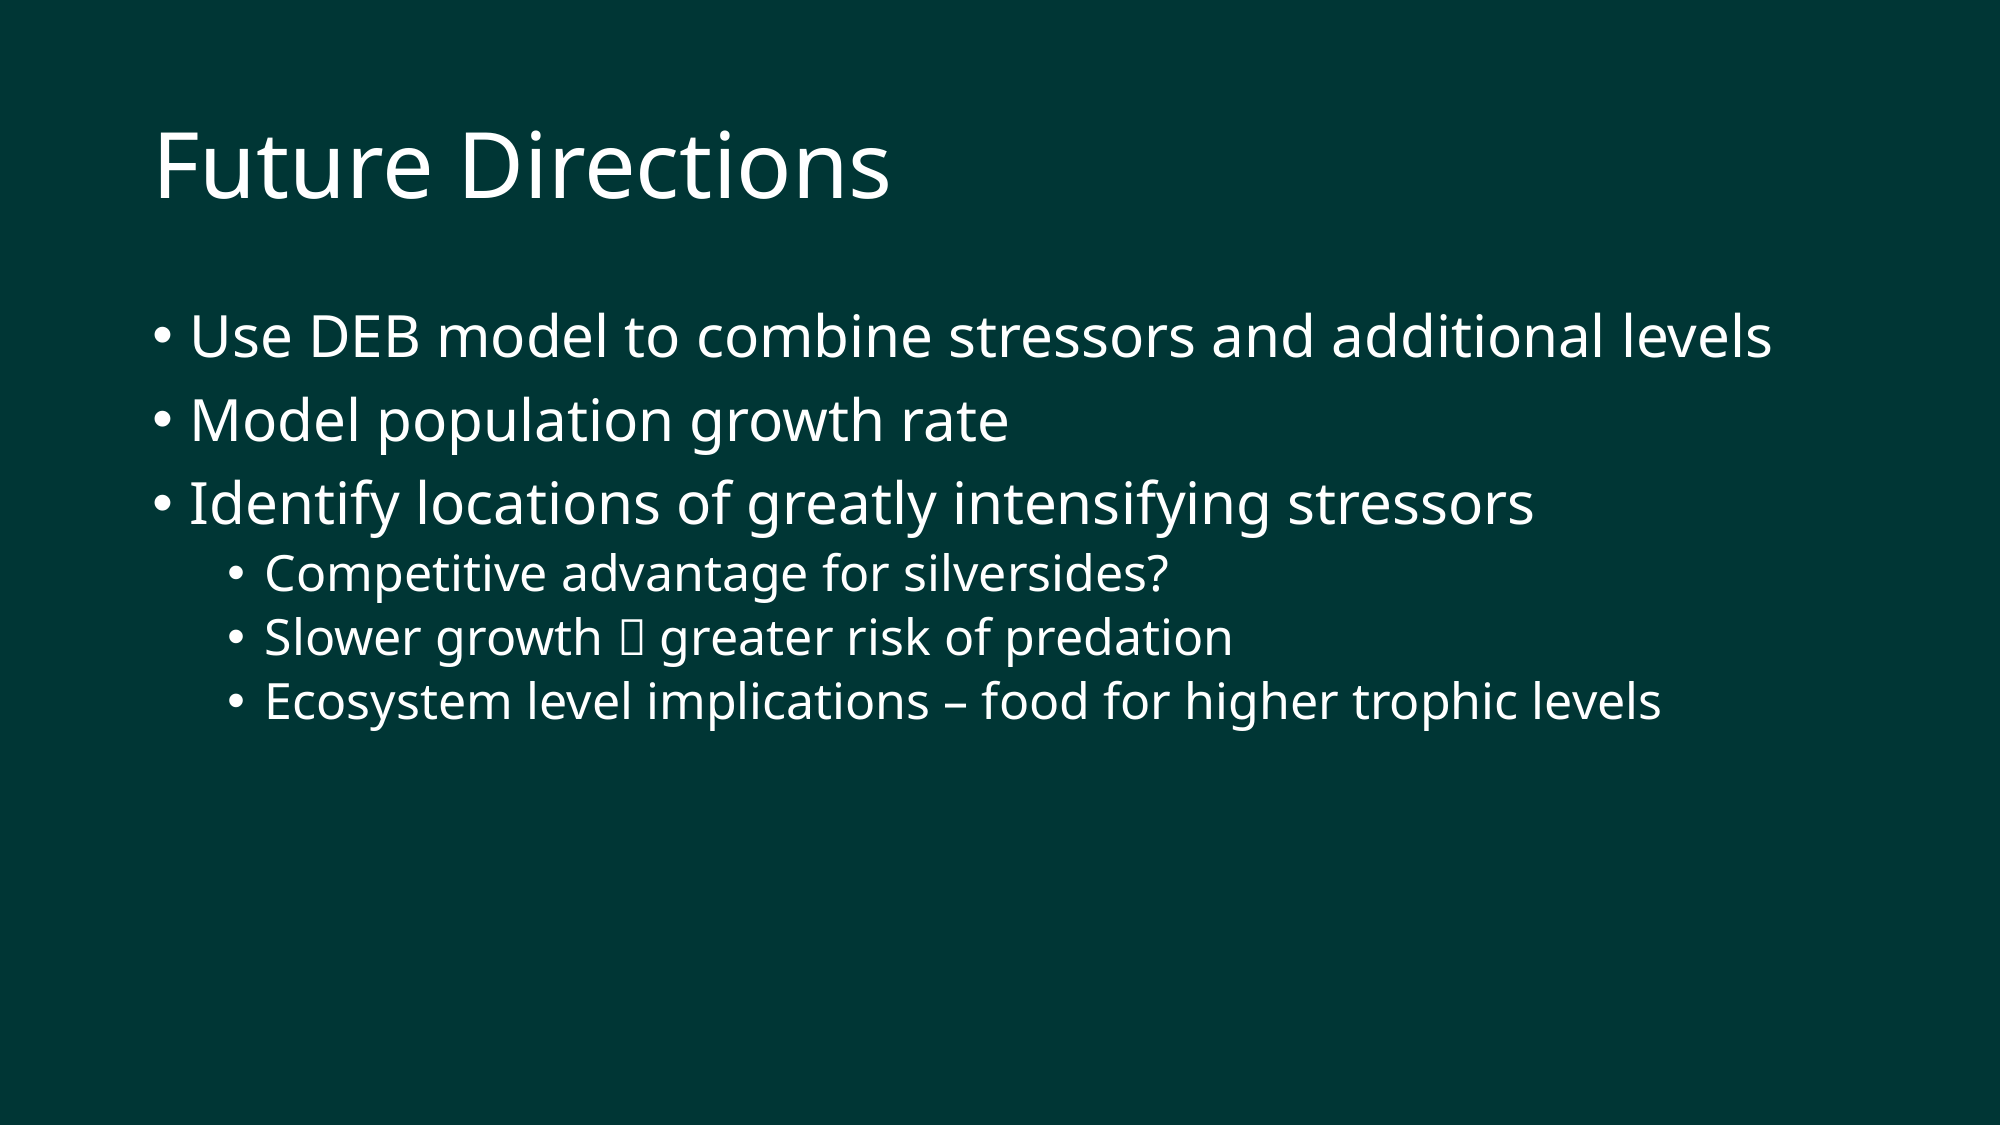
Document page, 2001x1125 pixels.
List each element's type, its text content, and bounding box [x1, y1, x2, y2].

list Use DEB model to combine stressors and additional levels Model population growth rate Identify locations of greatly intensifying stressors Competitive advantage for silversides? Slower growth  greater risk of predation Ecosystem level implications – food for higher trophic levels [137, 299, 1863, 1014]
title Future Directions [137, 59, 1863, 278]
